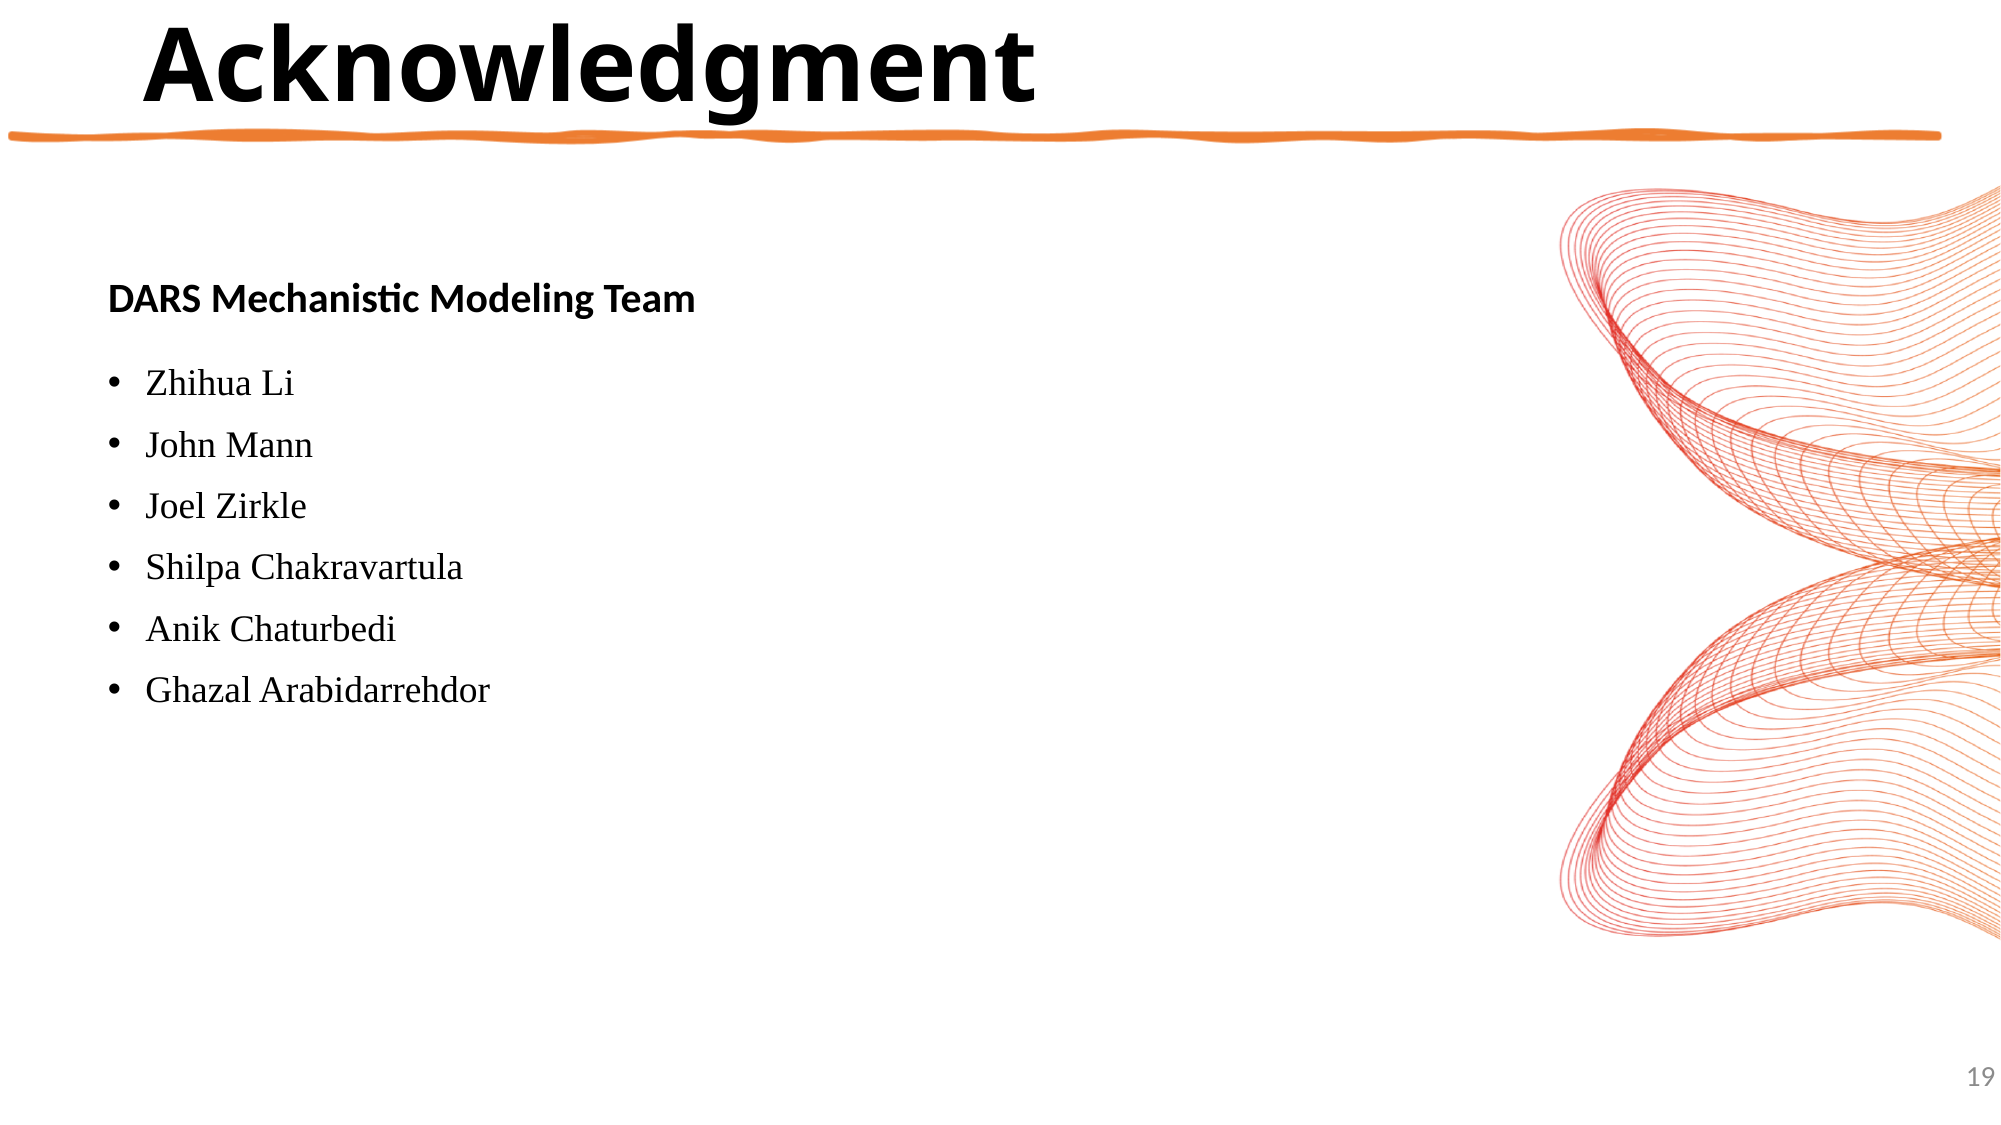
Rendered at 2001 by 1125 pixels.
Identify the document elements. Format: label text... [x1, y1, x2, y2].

text_box DARS Mechanistic Modeling Team [93, 269, 977, 339]
slide_number 19 [1950, 988, 2000, 1125]
text_box Acknowledgment [128, 7, 1196, 114]
picture [0, 114, 1957, 159]
text_box Zhihua Li John Mann Joel Zirkle Shilpa Chakravartula Anik Chaturbedi Ghazal Arabidarrehdor [93, 356, 538, 733]
picture [1378, 177, 2001, 988]
